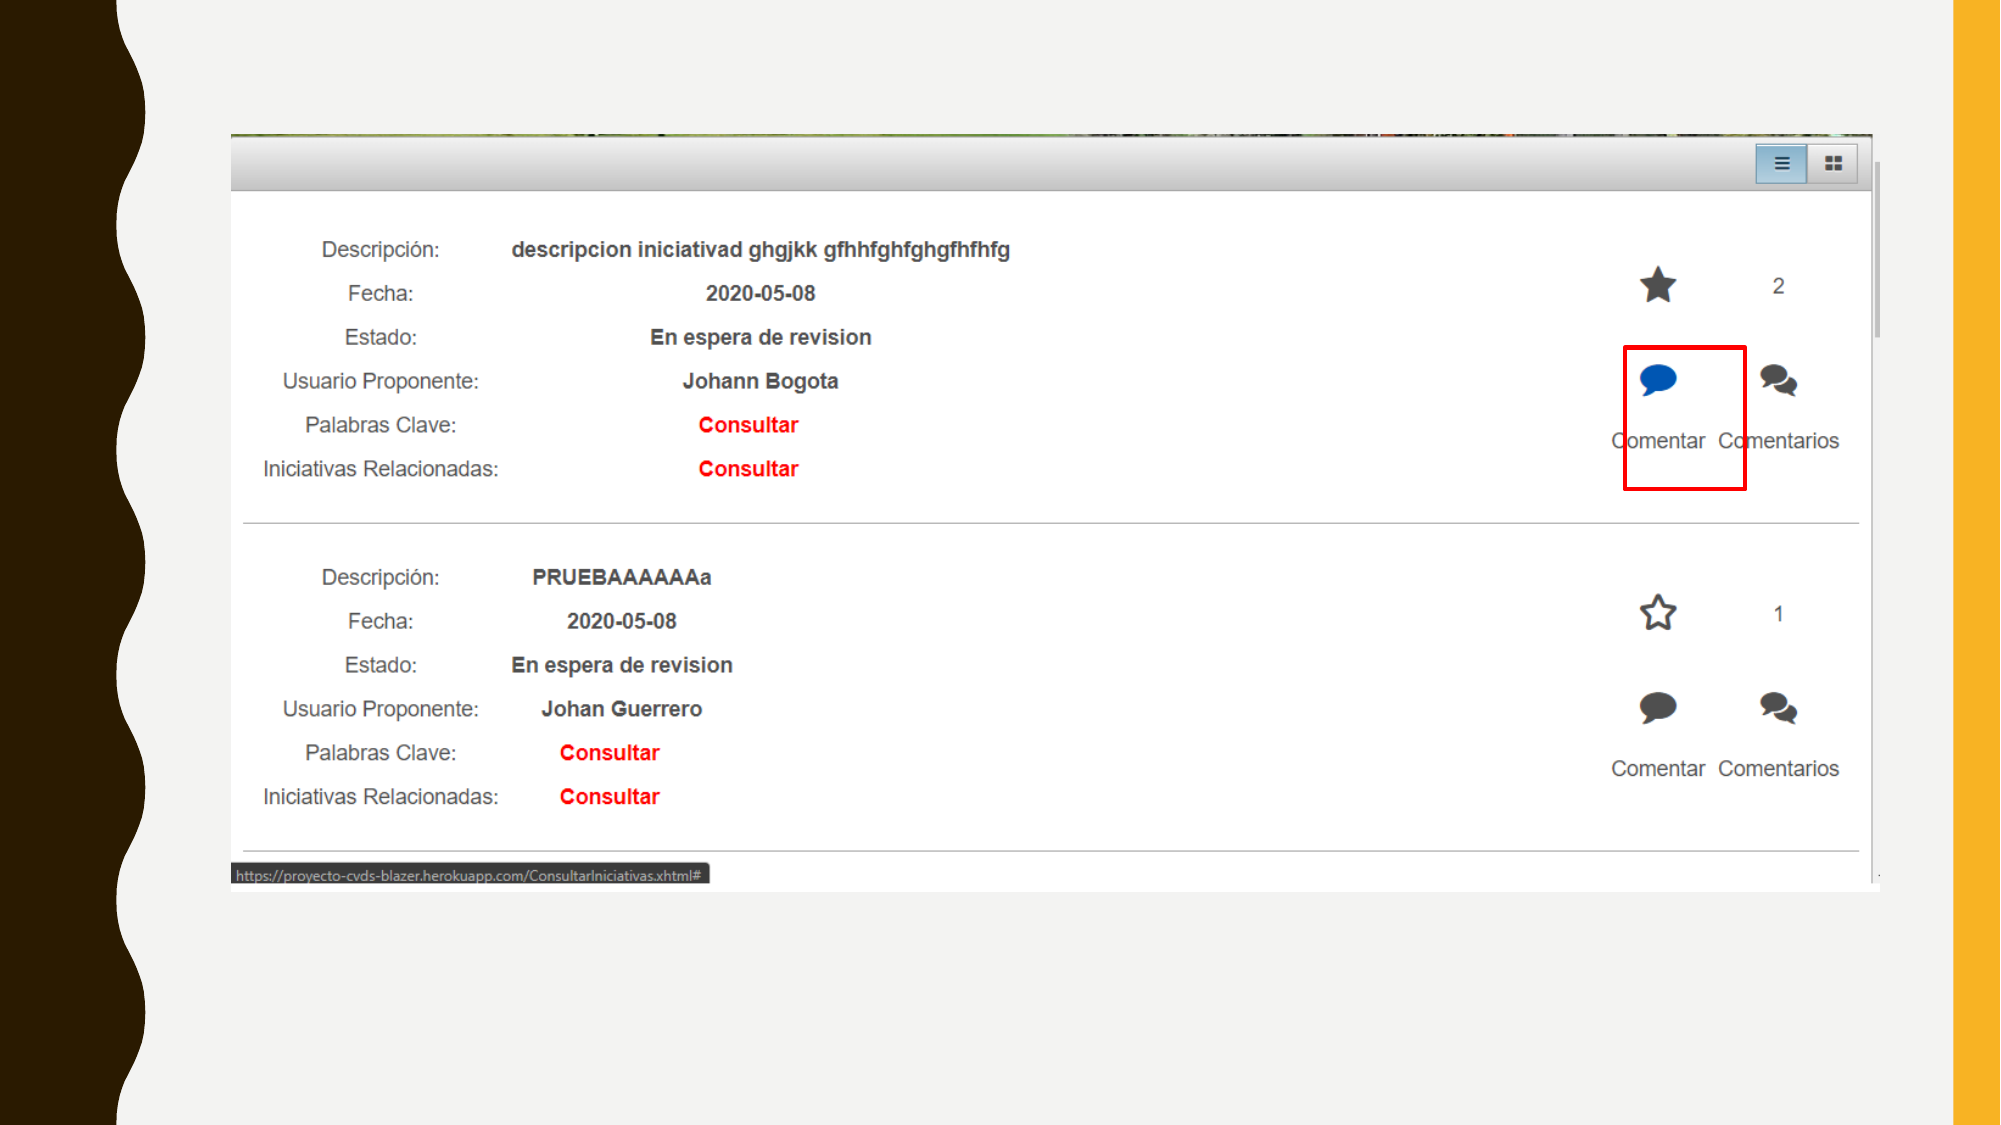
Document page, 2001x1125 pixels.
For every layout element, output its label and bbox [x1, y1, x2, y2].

list [230, 134, 1880, 892]
